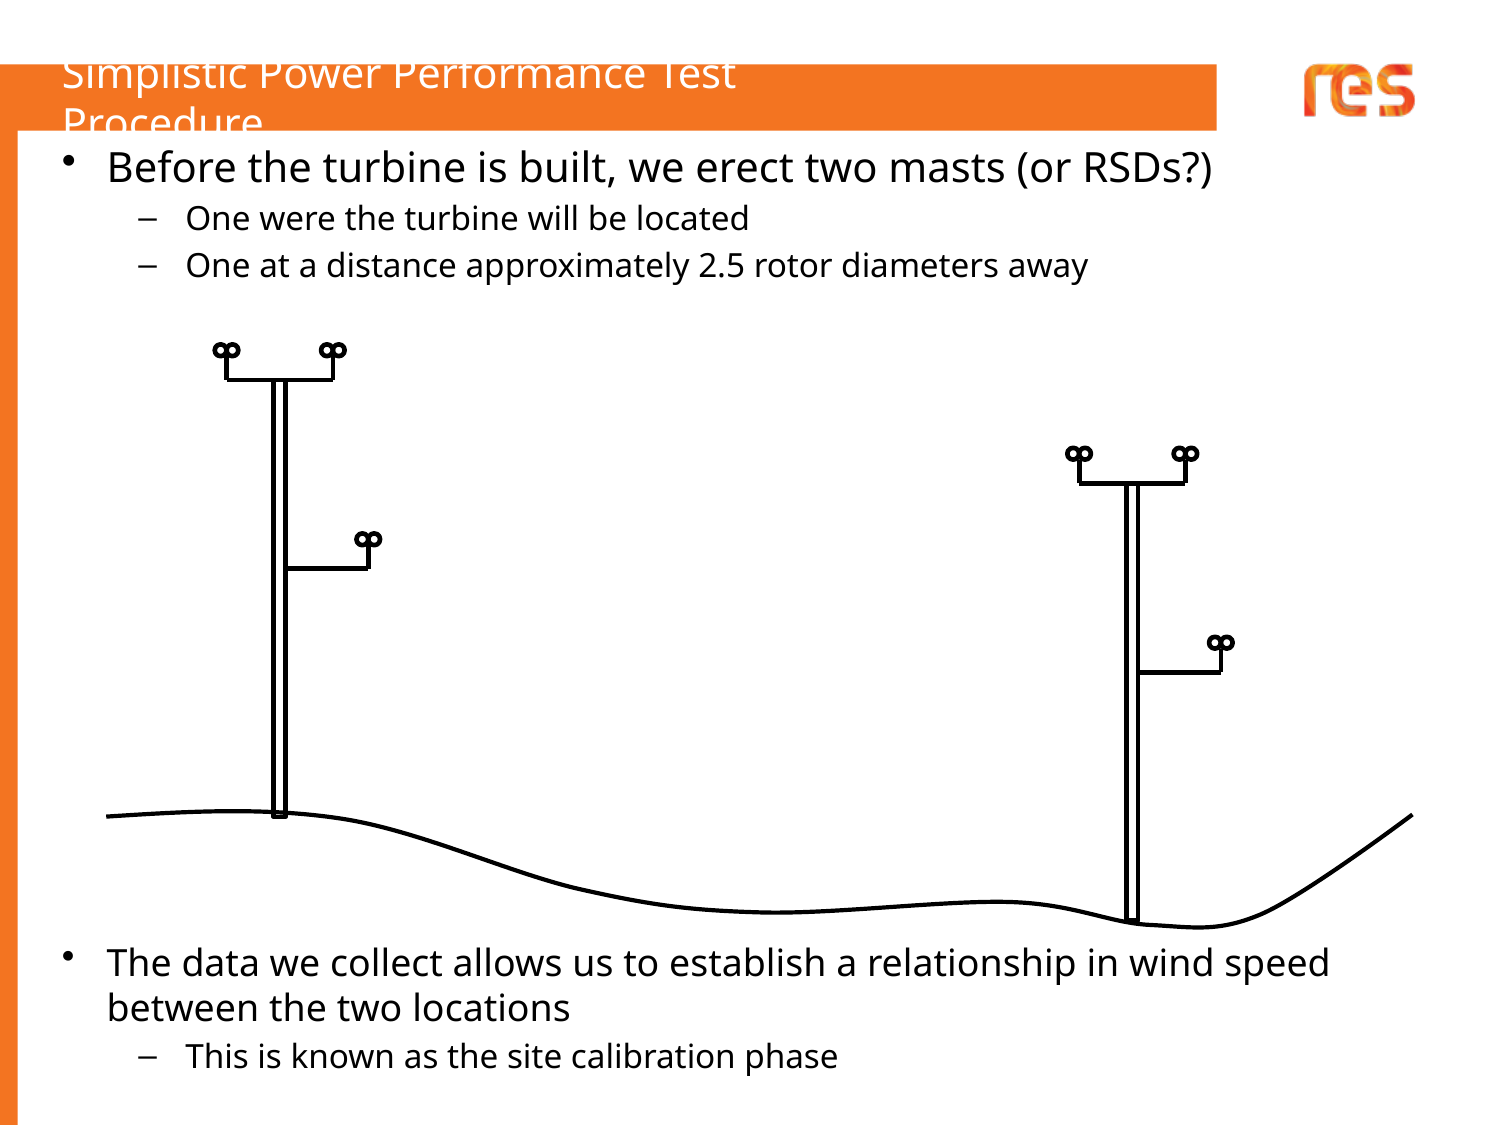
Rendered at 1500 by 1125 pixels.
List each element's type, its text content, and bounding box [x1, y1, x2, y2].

text_box [1234, 812, 1414, 926]
list Before the turbine is built, we erect two masts (or RSDs?) One were the turbine will be located One at a distance approximately 2.5 rotor diameters away The data we collect allows us to establish a relationship in wind speed between the two locations This is known as the site calibration phase [46, 133, 1373, 1002]
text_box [1067, 447, 1233, 921]
text_box [106, 809, 209, 819]
text_box [364, 815, 1061, 915]
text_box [214, 344, 381, 818]
title Simplistic Power Performance Test Procedure [46, 70, 954, 124]
picture [1302, 63, 1416, 119]
